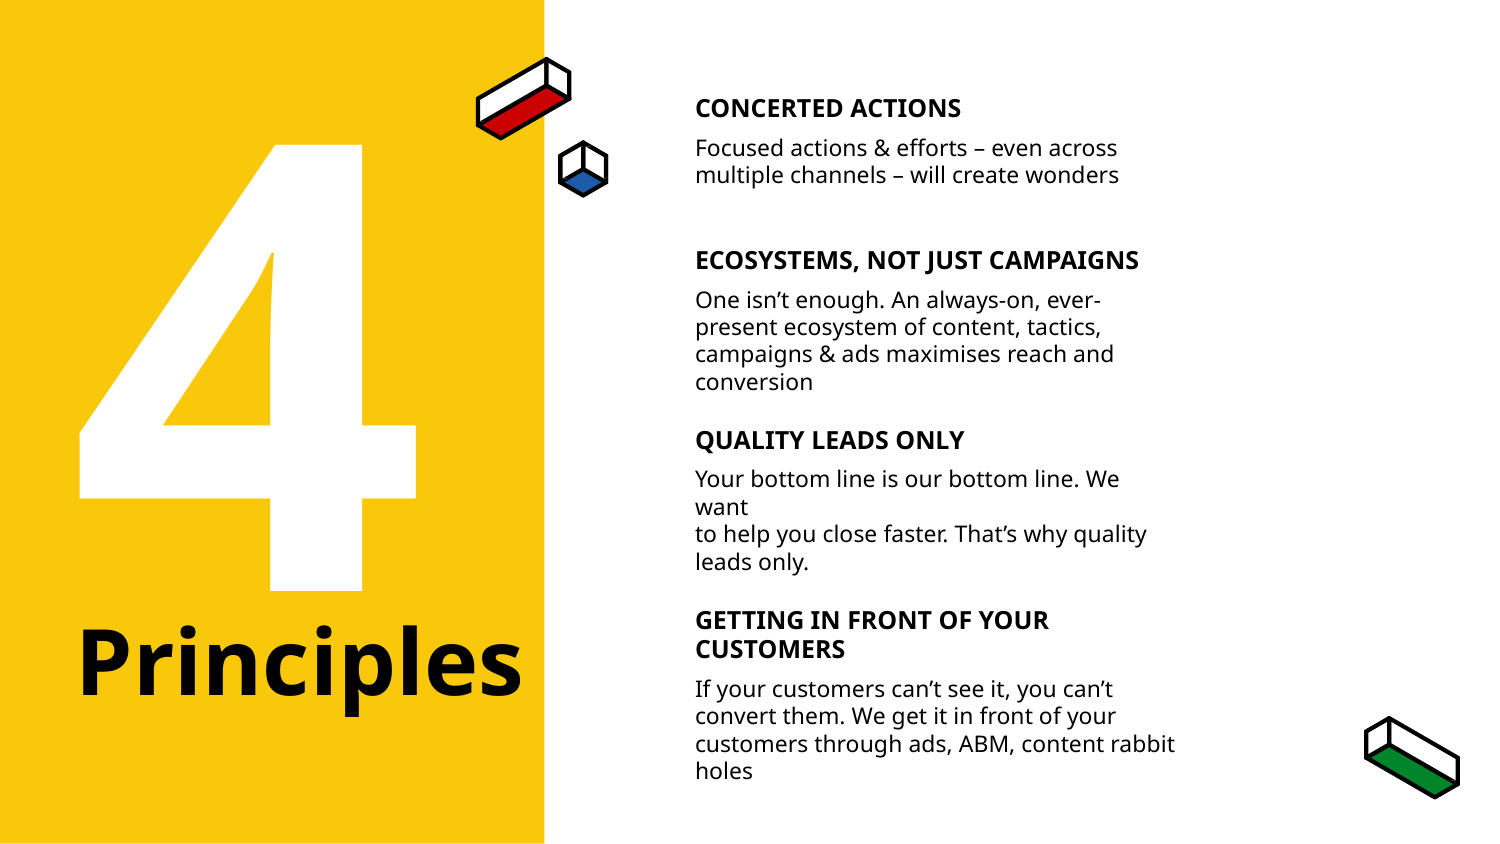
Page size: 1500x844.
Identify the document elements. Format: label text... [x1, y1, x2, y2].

text_box ECOSYSTEMS, NOT JUST CAMPAIGNS One isn’t enough. An always-on, ever-present ecosystem of content, tactics, campaigns & ads maximises reach and conversion [695, 244, 1182, 395]
text_box CONCERTED ACTIONS Focused actions & efforts – even across multiple channels – will create wonders [695, 92, 1182, 189]
text_box GETTING IN FRONT OF YOUR CUSTOMERS If your customers can’t see it, you can’t convert them. We get it in front of your customers through ads, ABM, content rabbit holes [695, 604, 1182, 785]
title Principles [75, 603, 540, 745]
text_box QUALITY LEADS ONLY Your bottom line is our bottom line. We want to help you close faster. That’s why quality leads only. [695, 424, 1182, 575]
list 4 [46, 0, 484, 572]
